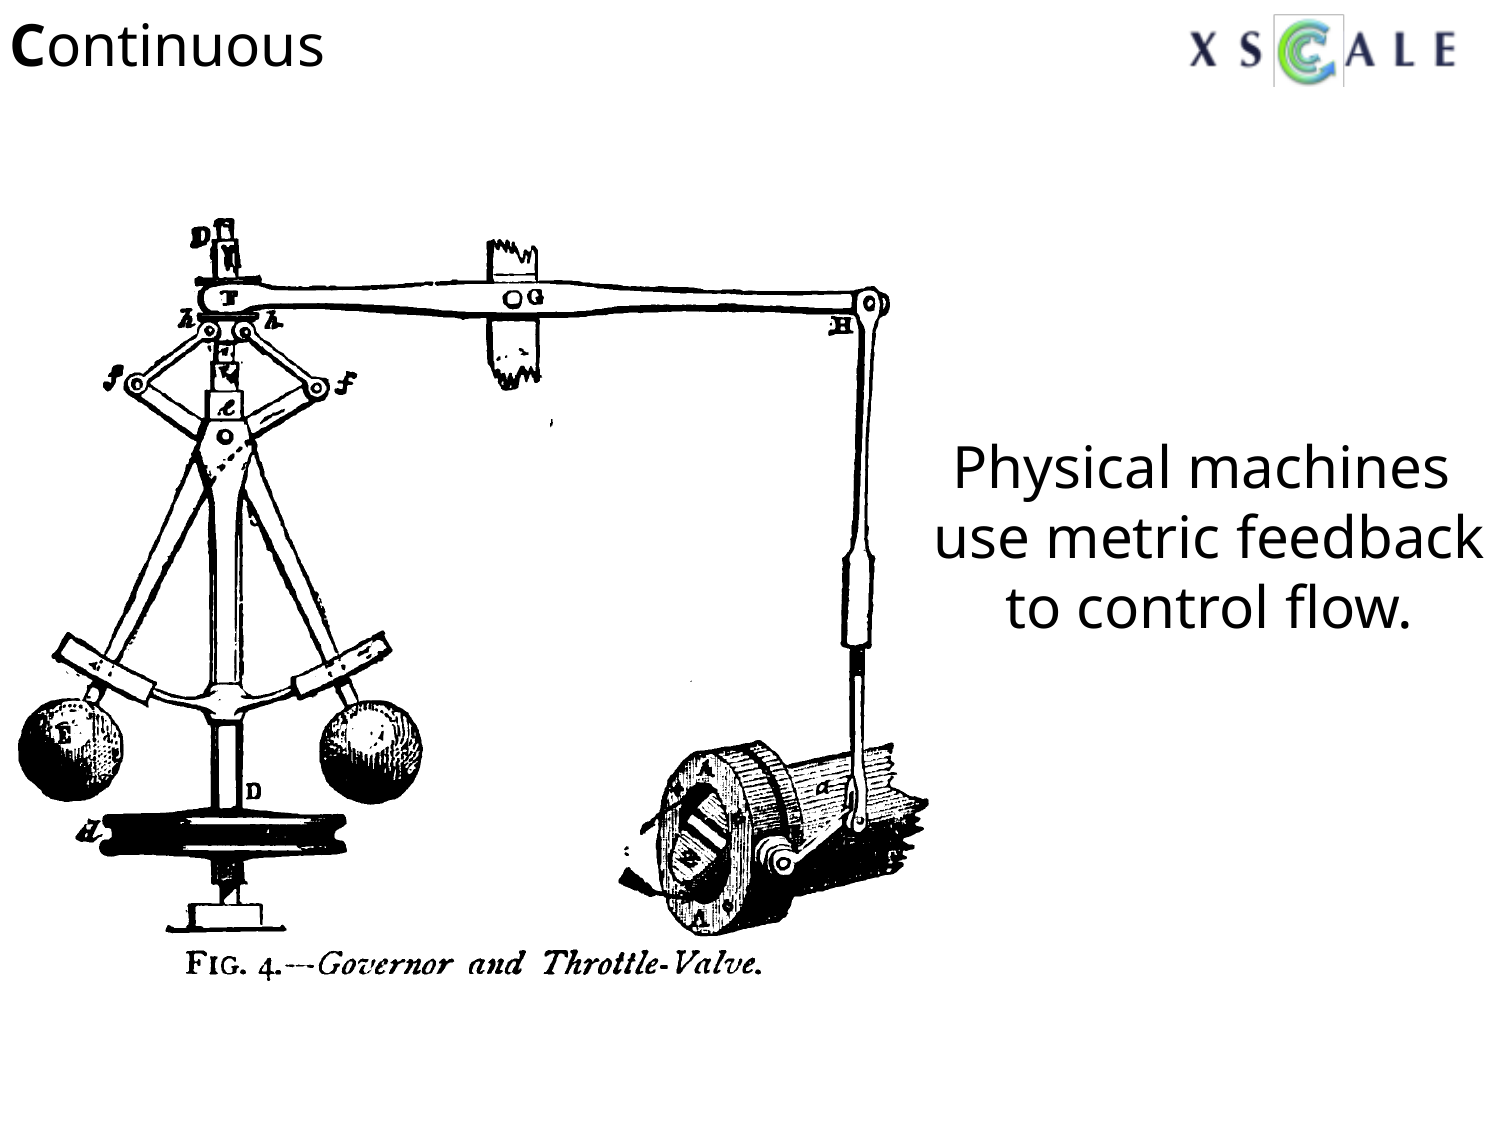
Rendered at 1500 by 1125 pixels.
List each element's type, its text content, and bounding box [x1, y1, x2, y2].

picture [0, 204, 940, 986]
text_box Continuous [0, 0, 340, 86]
text_box Physical machines use metric feedback to control flow. [943, 422, 1500, 648]
picture [1169, 7, 1467, 87]
